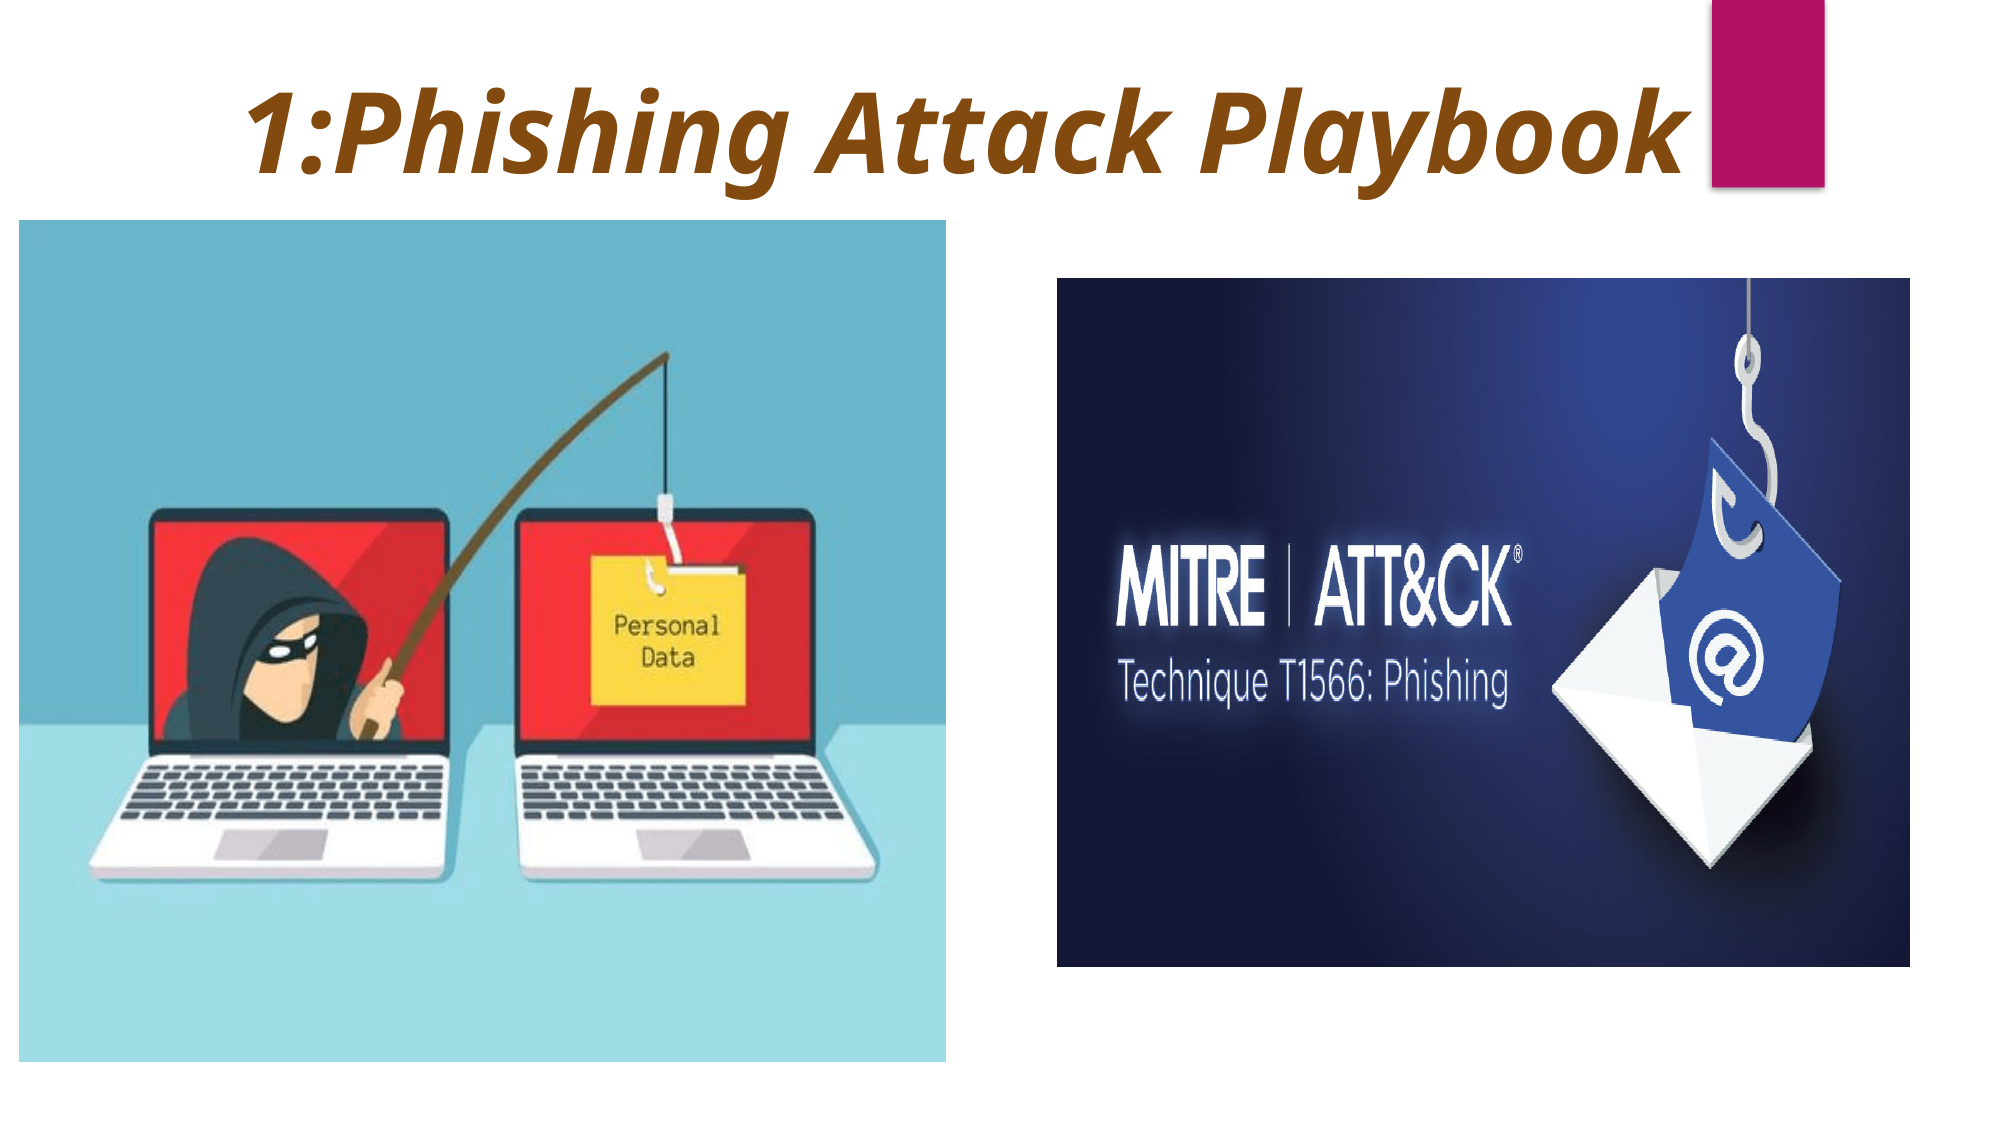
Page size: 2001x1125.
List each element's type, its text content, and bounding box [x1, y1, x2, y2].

picture [1056, 278, 1910, 967]
text_box 1:Phishing Attack Playbook [223, 53, 1705, 204]
picture [18, 220, 946, 1063]
